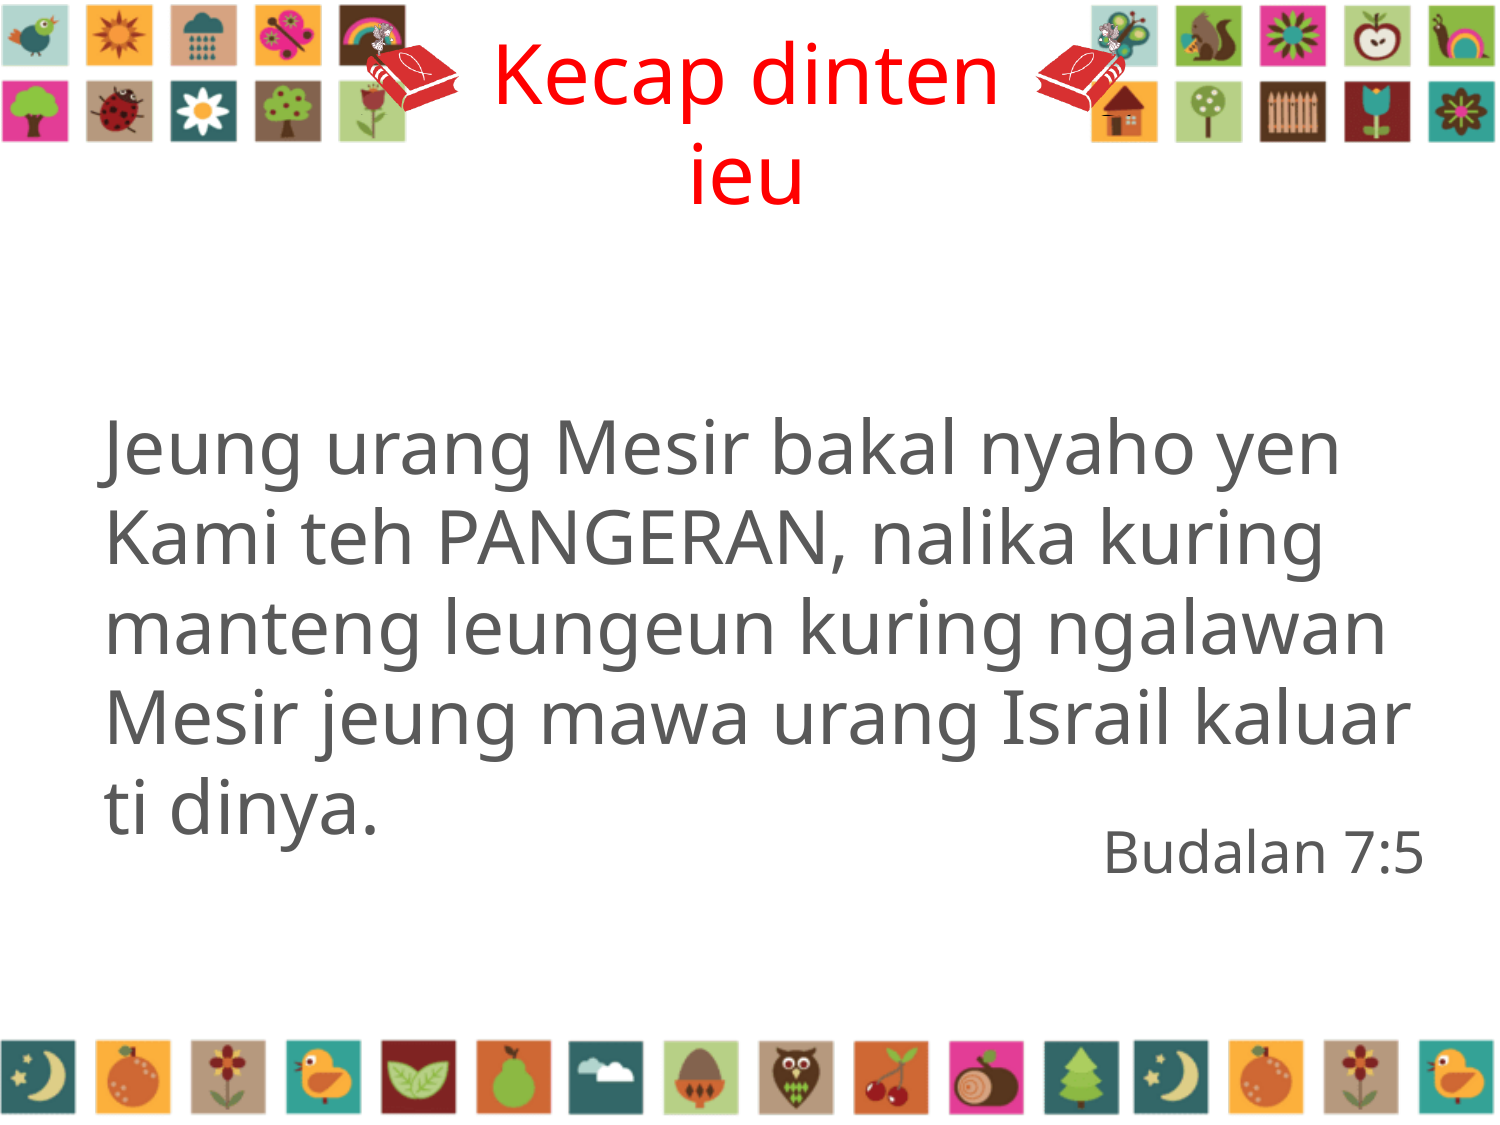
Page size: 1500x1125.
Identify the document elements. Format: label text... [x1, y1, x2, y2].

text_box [0, 1028, 1500, 1118]
picture [1003, 3, 1500, 150]
text_box Budalan 7:5 [808, 807, 1441, 893]
picture [0, 3, 491, 150]
text_box Kecap dinten ieu [414, 13, 1080, 229]
text_box Jeung urang Mesir bakal nyaho yen Kami teh PANGERAN, nalika kuring manteng leungeun kuring ngalawan Mesir jeung mawa urang Israil kaluar ti dinya. [88, 302, 1436, 858]
